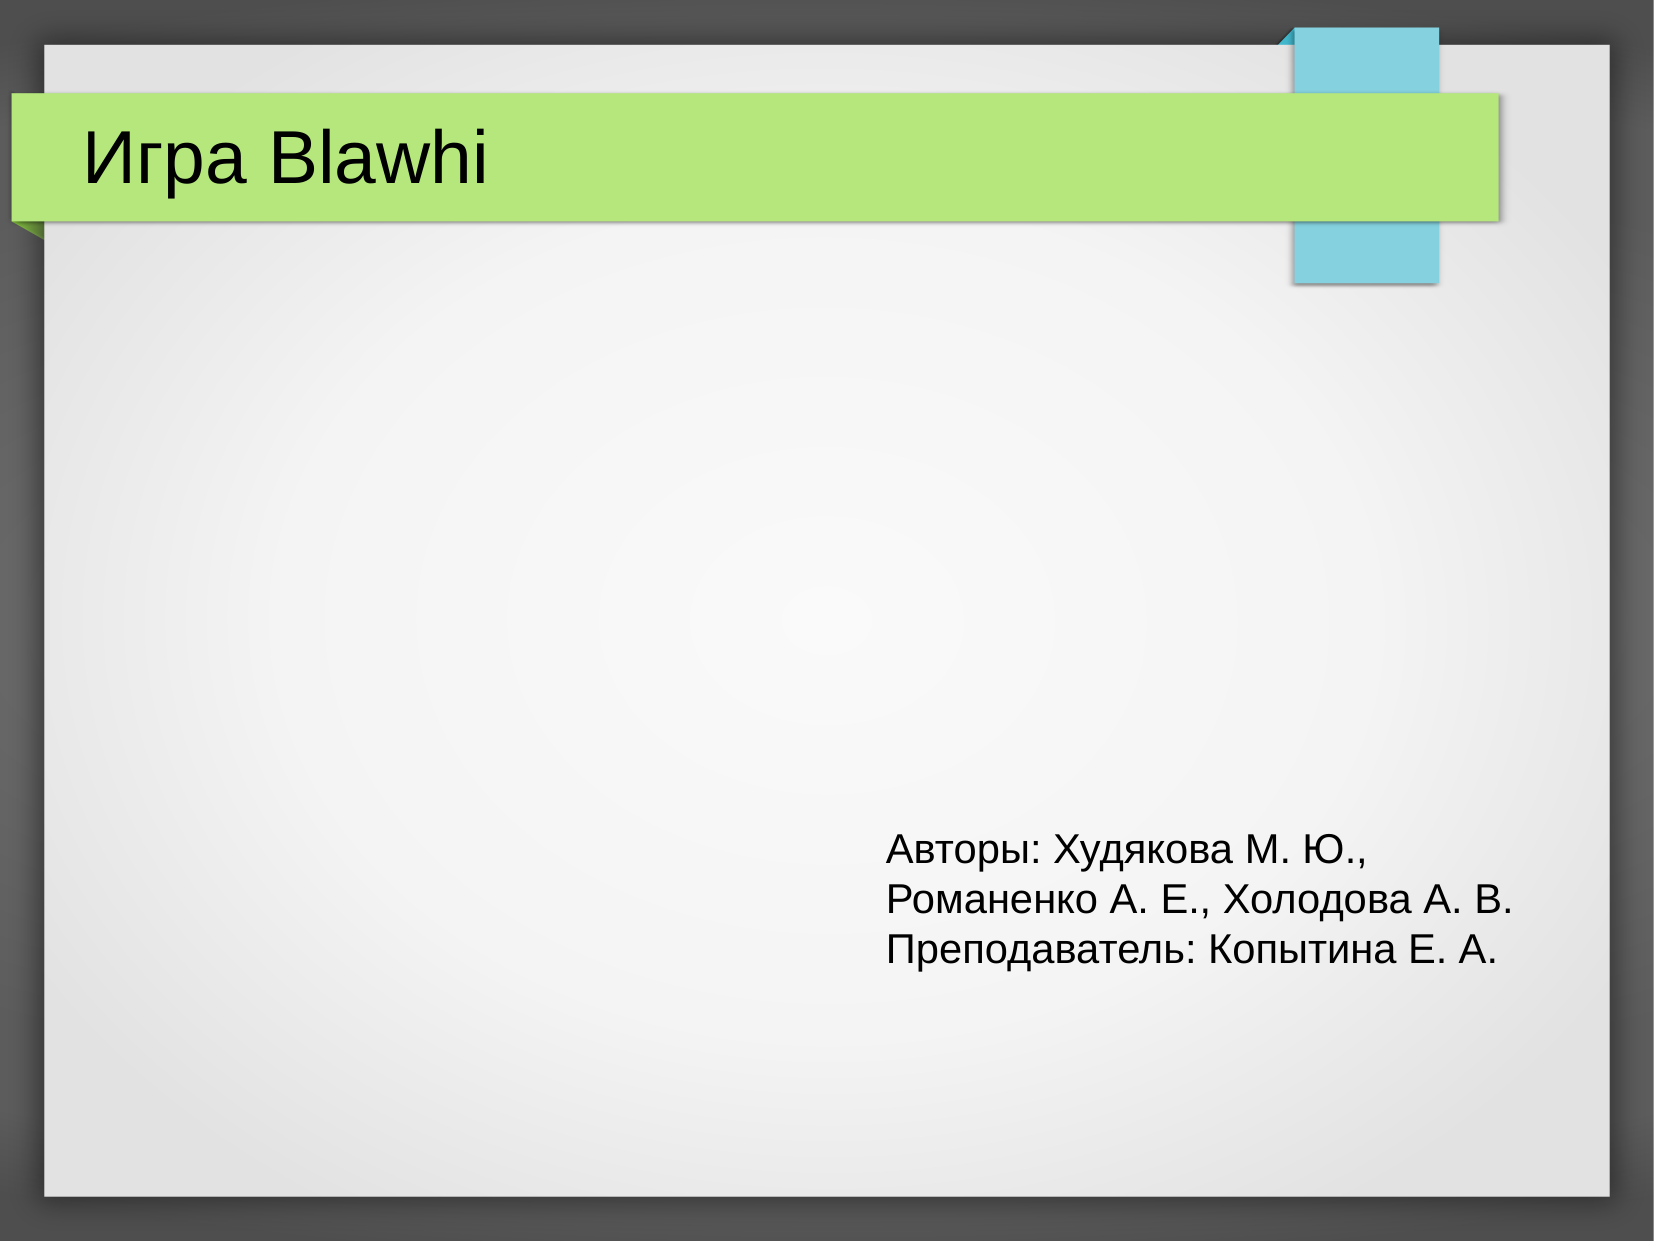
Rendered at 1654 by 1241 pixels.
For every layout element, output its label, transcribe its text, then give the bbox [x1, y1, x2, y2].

text_box Игра Blawhi [82, 94, 1264, 213]
text_box Авторы: Худякова М. Ю., Романенко А. Е., Холодова А. В. Преподаватель: Копытина Е. А. [885, 779, 1571, 1015]
picture [0, 0, 1654, 1241]
